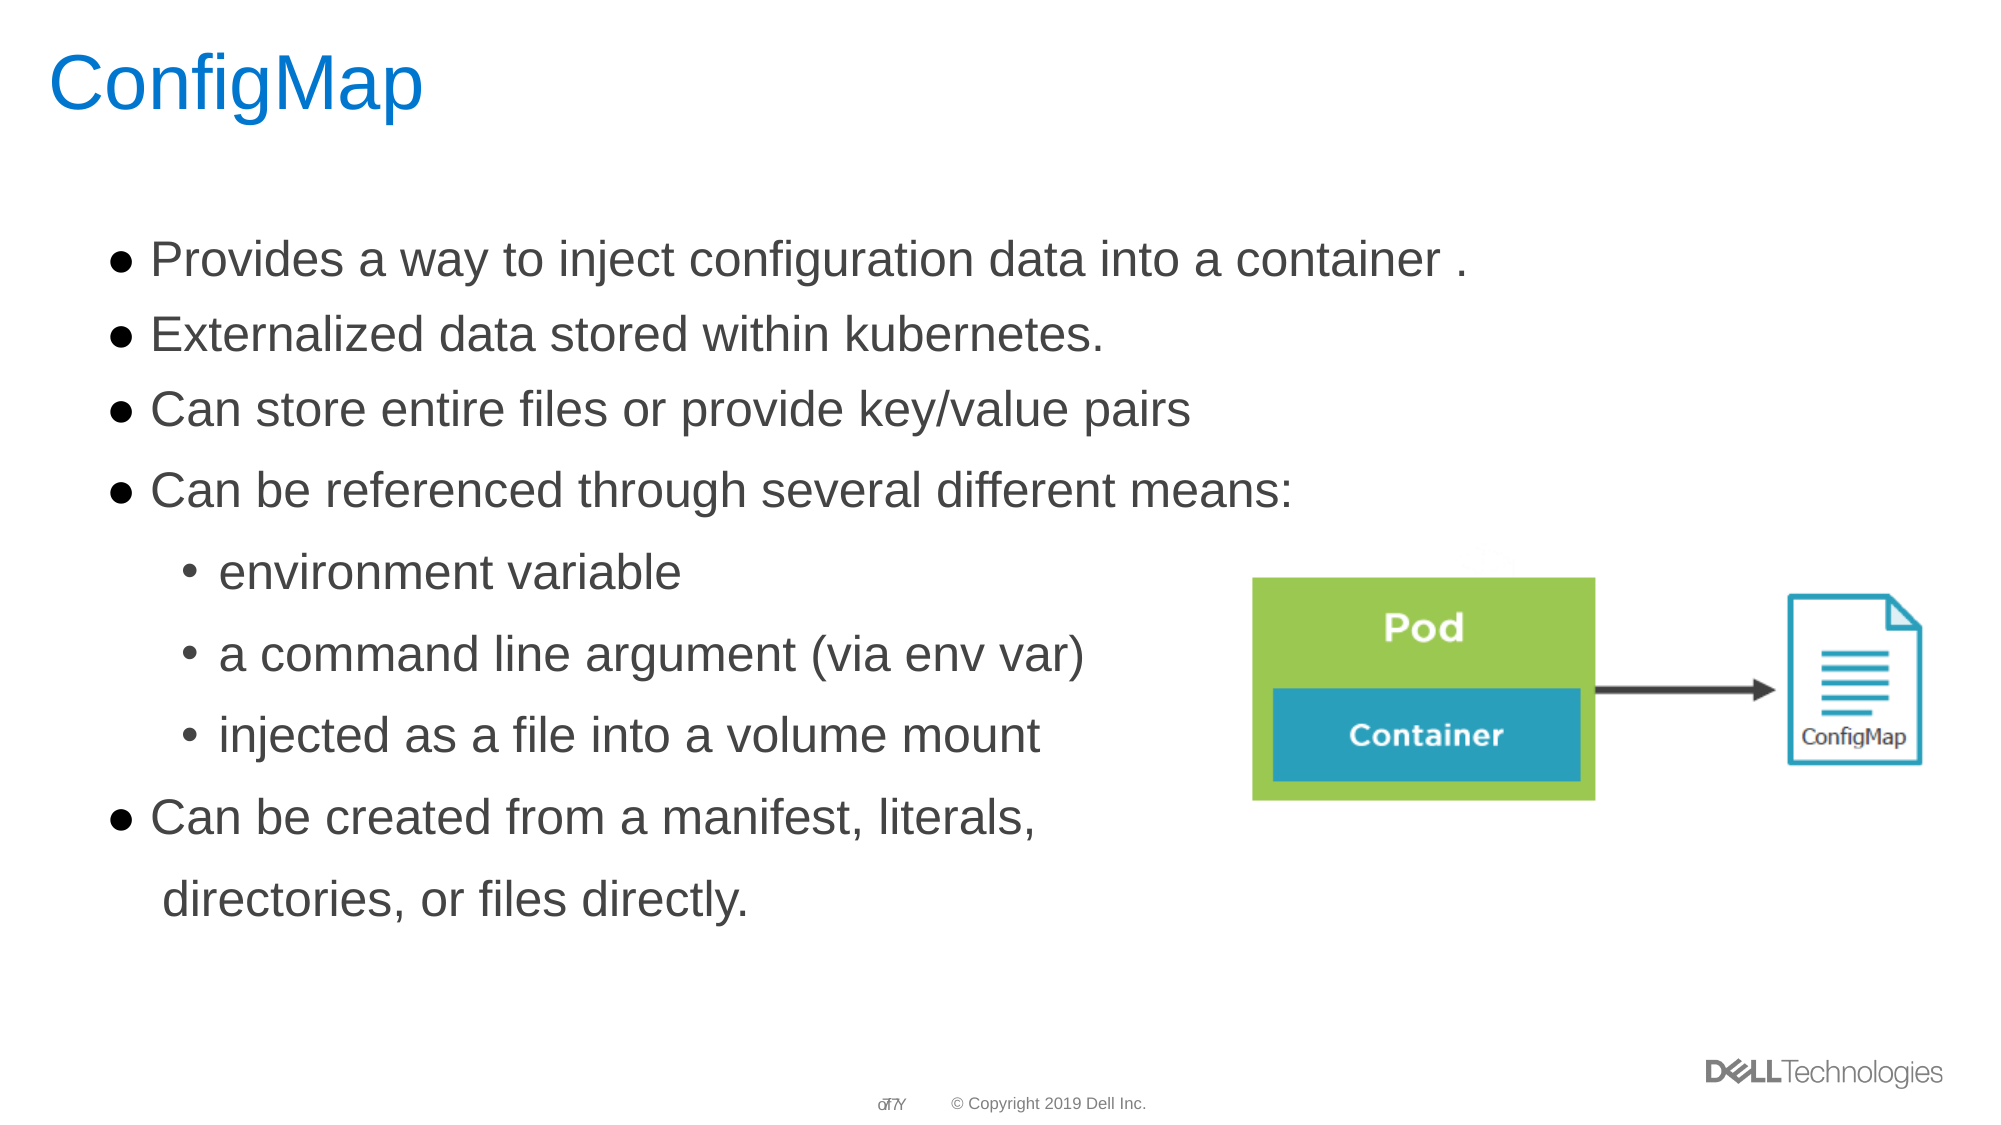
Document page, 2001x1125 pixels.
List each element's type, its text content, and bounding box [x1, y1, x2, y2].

text_box ● Provides a way to inject configuration data into a container . ● Externalized data stored within kubernetes. ● Can store entire files or provide key/value pairs ● Can be referenced through several different means: environment variable a command line argument (via env var) injected as a file into a volume mount ● Can be created from a manifest, literals, directories, or files directly. [86, 213, 1947, 1028]
picture [1706, 1058, 1943, 1089]
title ConfigMap [48, 42, 1924, 231]
picture [1226, 532, 1947, 852]
